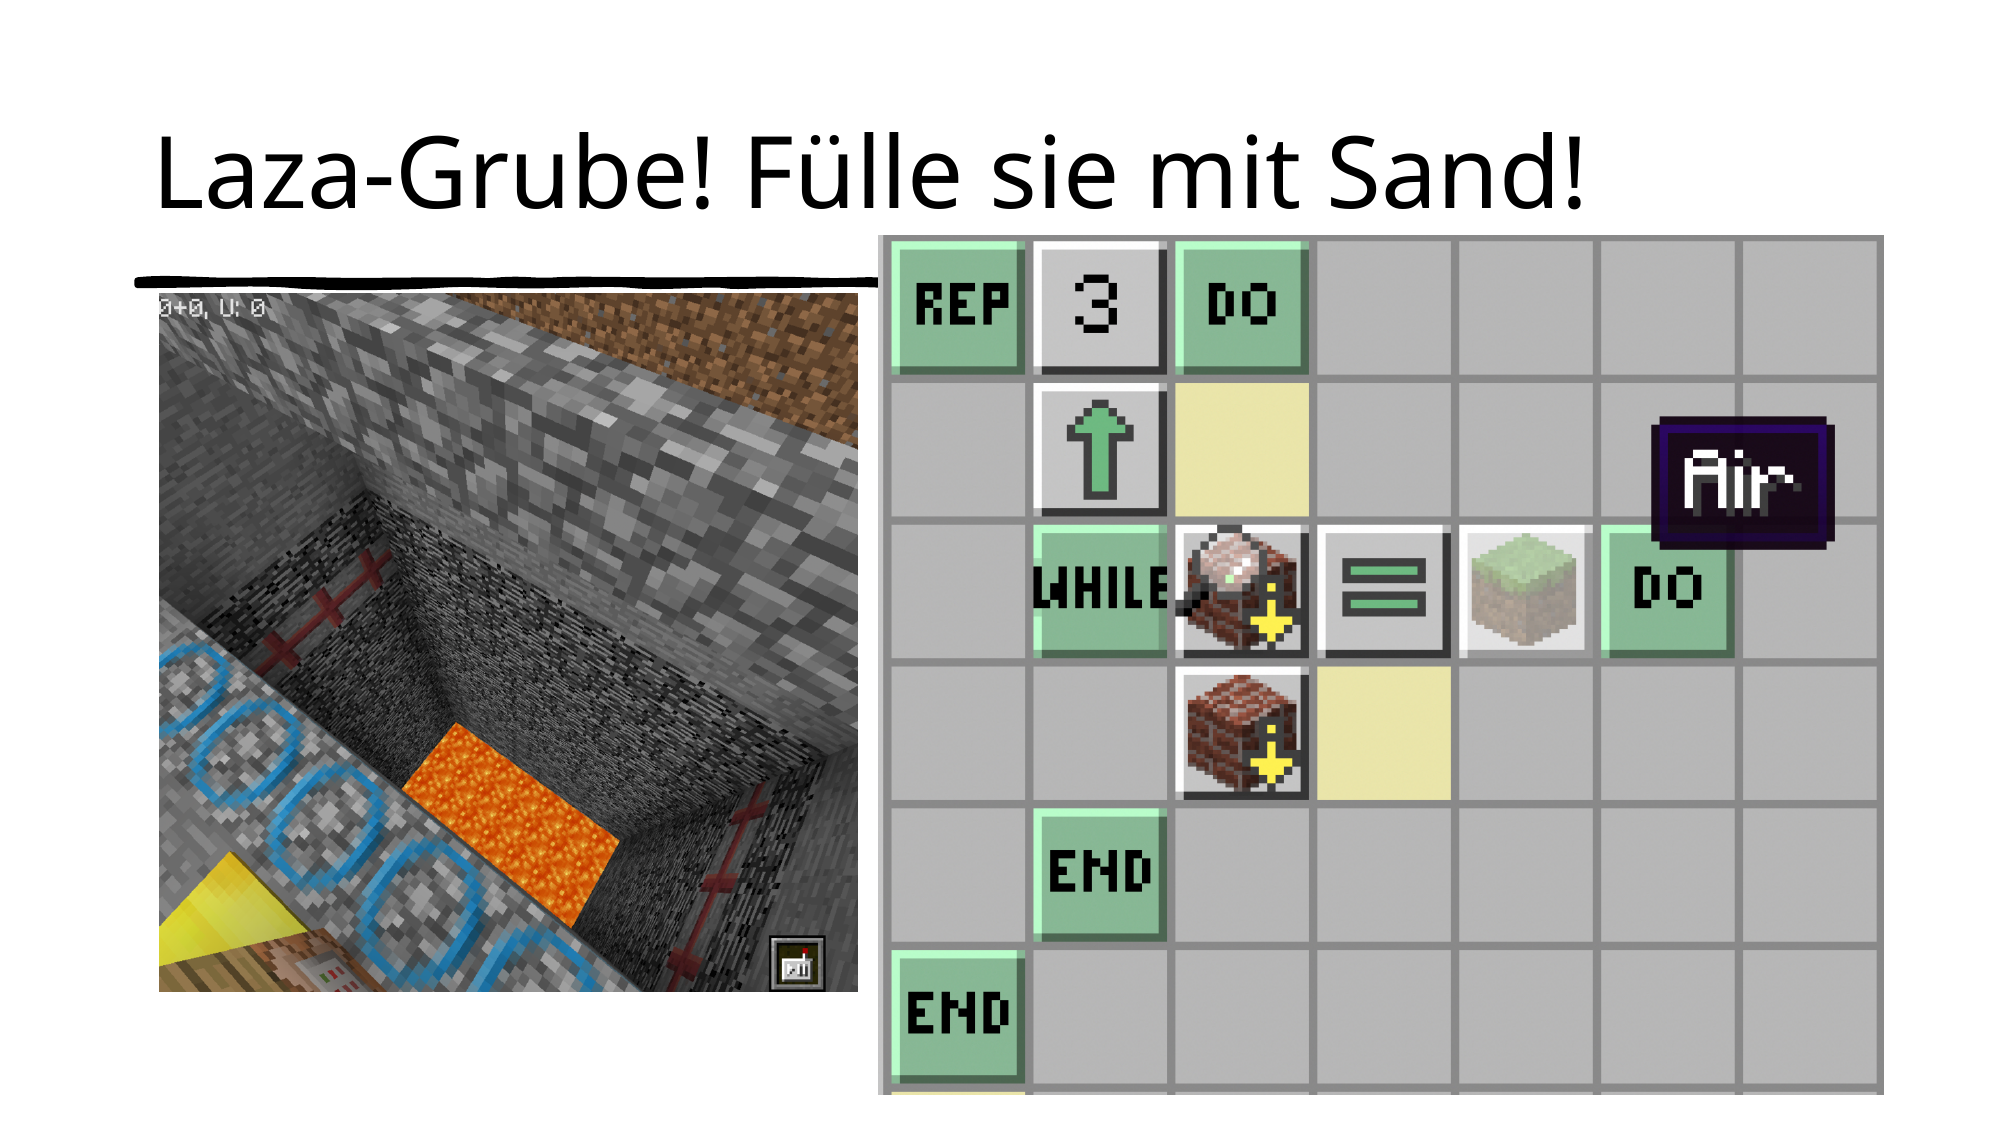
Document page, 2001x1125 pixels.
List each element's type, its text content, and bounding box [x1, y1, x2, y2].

title Laza-Grube! Fülle sie mit Sand! [137, 59, 1863, 278]
picture [878, 235, 1884, 1095]
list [159, 293, 857, 992]
